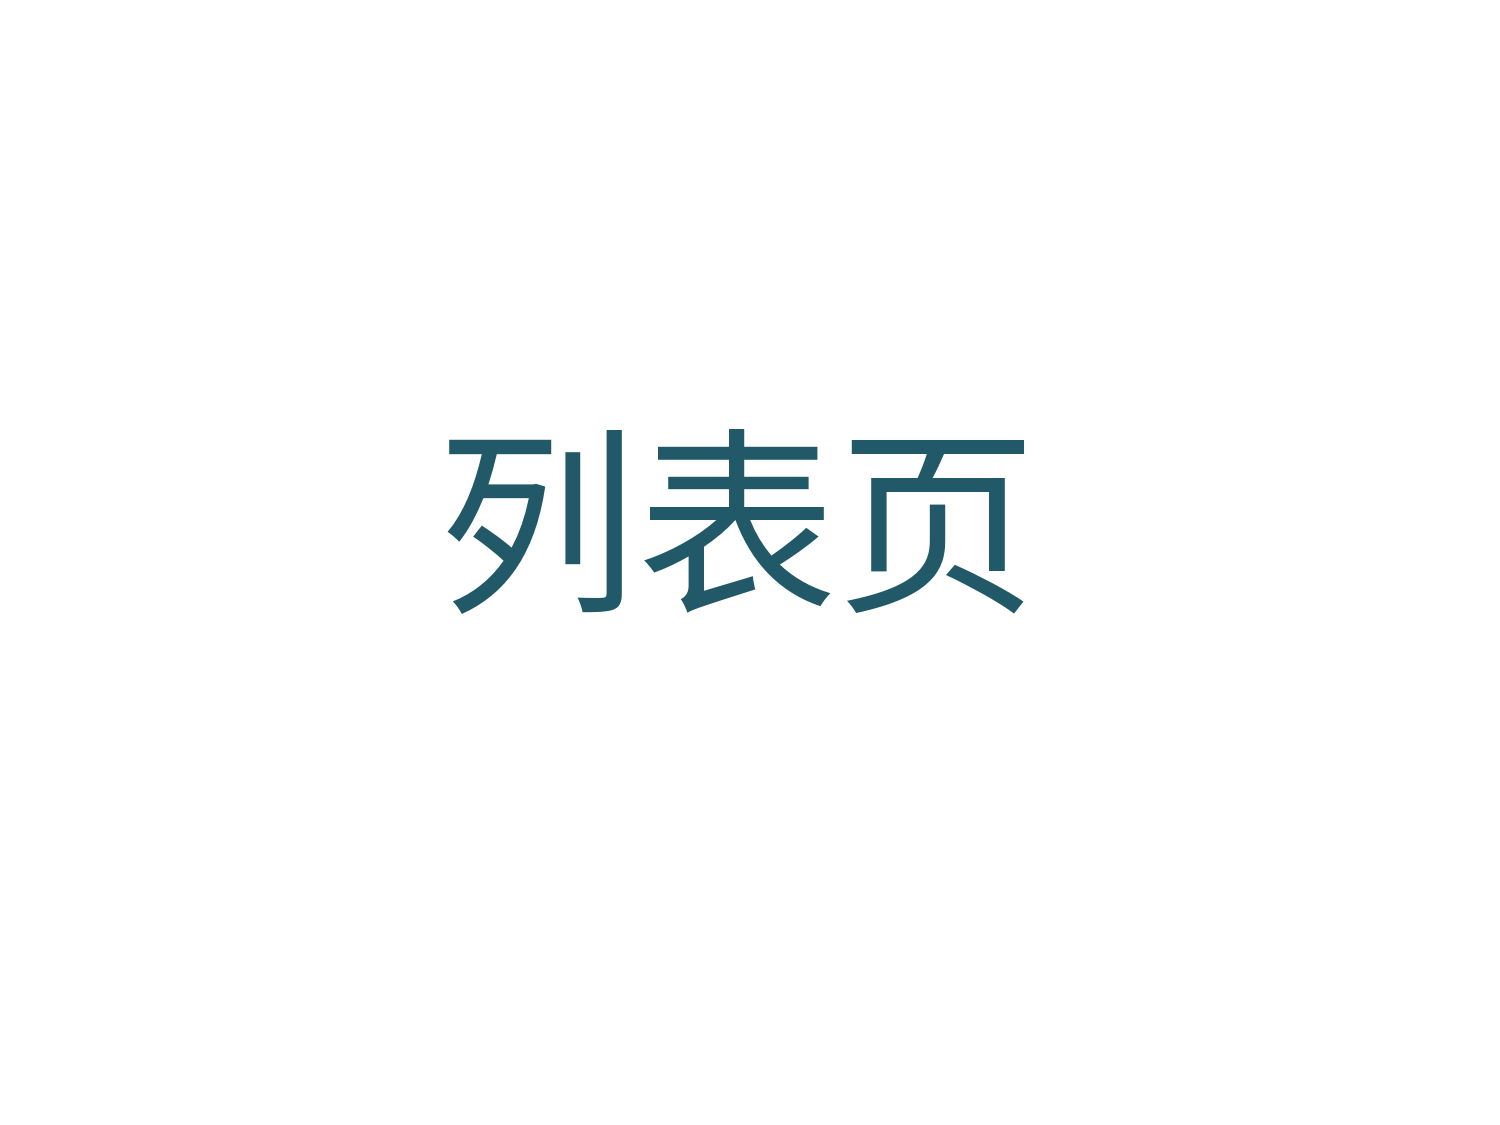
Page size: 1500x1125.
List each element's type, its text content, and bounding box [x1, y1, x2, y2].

title 列表页 [62, 249, 1413, 1025]
